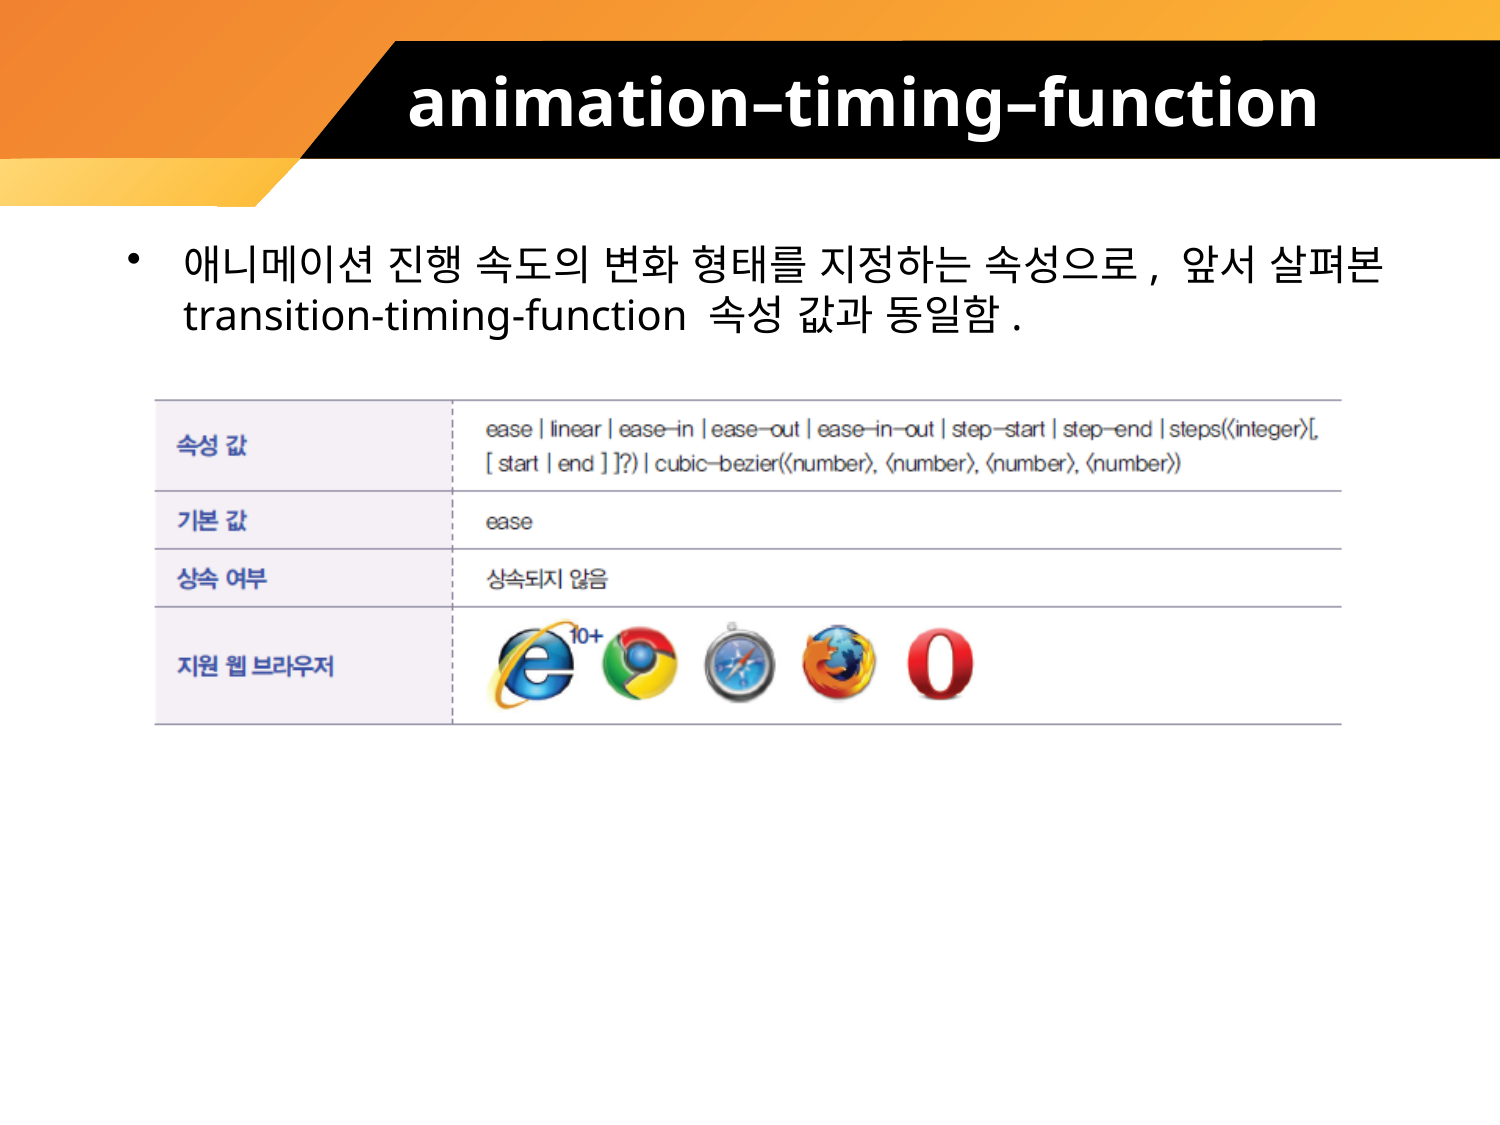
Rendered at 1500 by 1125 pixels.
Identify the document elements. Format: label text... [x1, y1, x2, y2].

text_box 애니메이션 진행 속도의 변화 형태를 지정하는 속성으로, 앞서 살펴본 transition-timing-function 속성 값과 동일함. [112, 231, 1424, 350]
title animation–timing–function [374, 36, 1481, 163]
picture [133, 384, 1367, 741]
